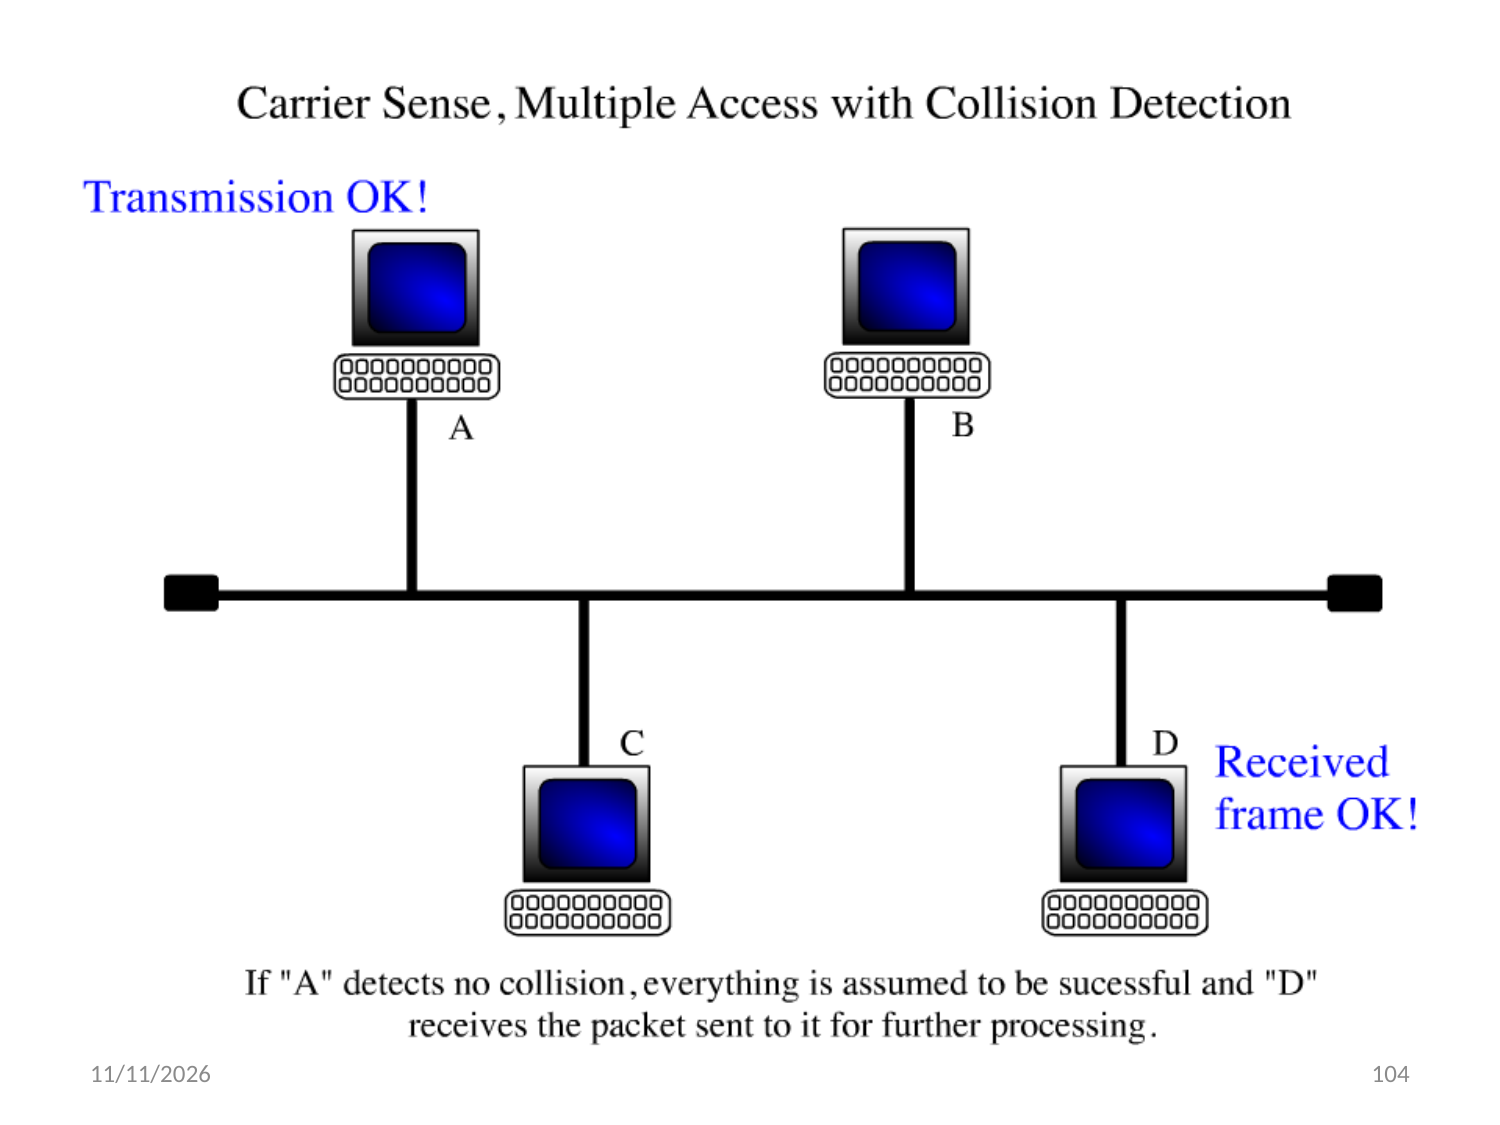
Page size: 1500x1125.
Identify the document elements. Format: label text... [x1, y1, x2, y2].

picture [36, 72, 1464, 1053]
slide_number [75, 1059, 425, 1103]
slide_number 104 [1074, 1059, 1425, 1103]
